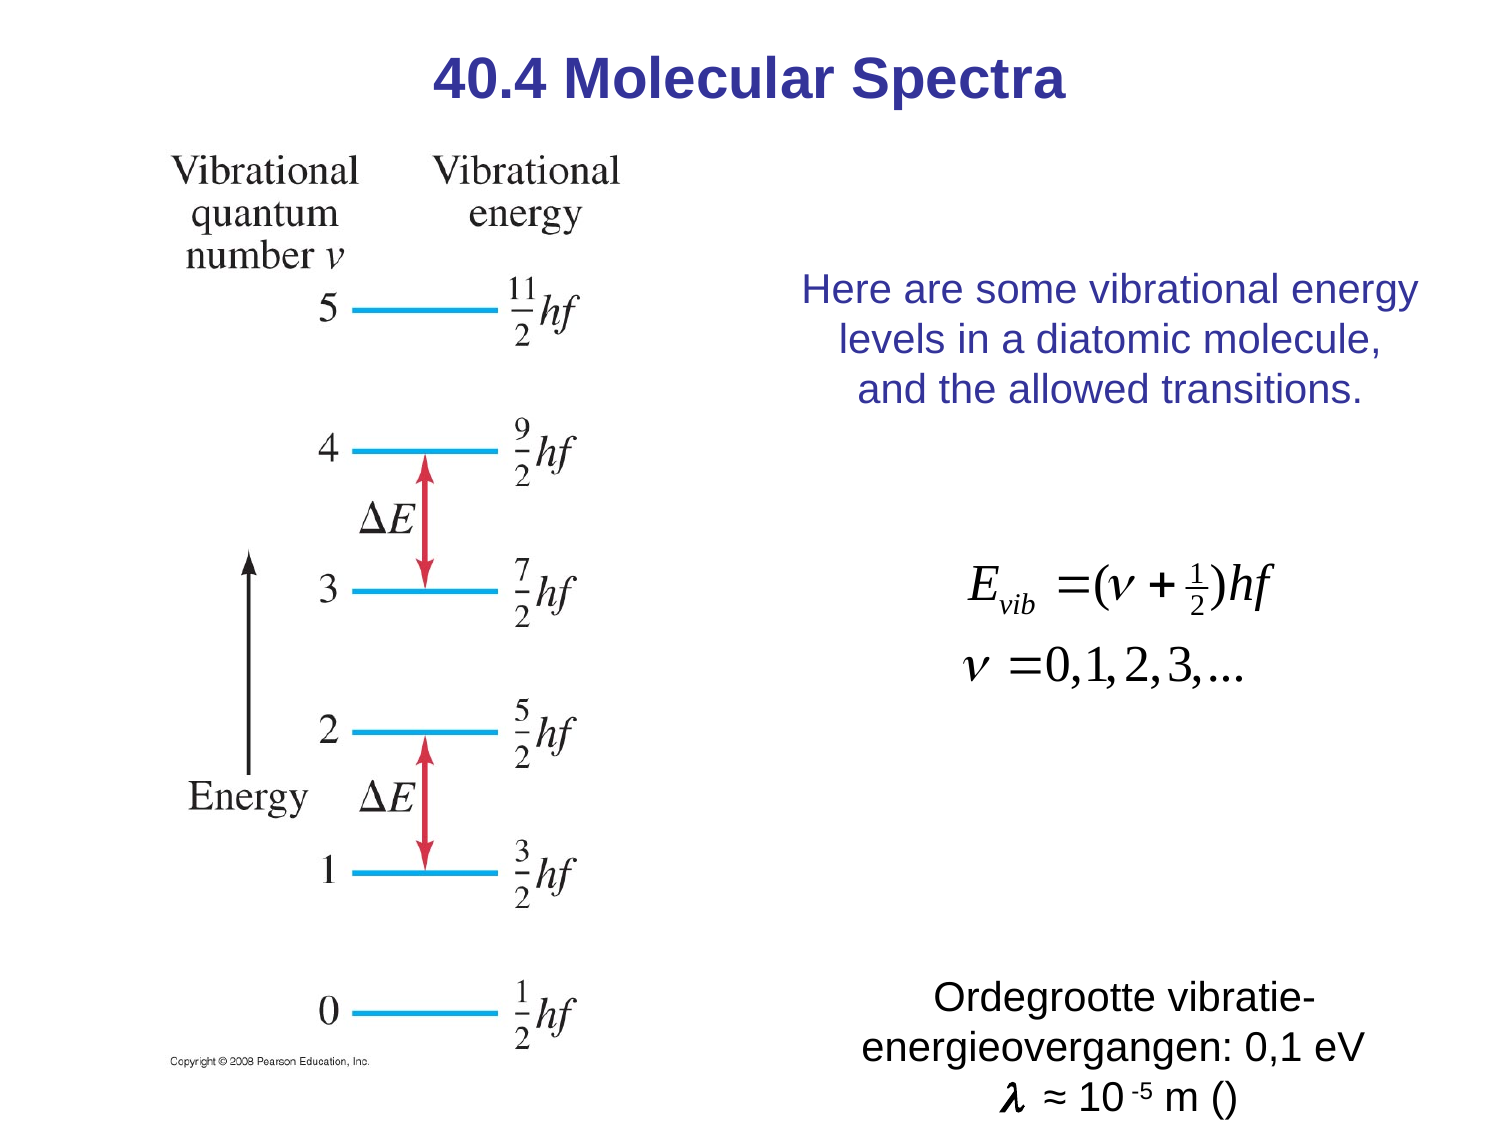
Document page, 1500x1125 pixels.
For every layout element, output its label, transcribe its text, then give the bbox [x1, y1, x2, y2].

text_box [958, 547, 1292, 704]
picture [165, 149, 626, 1076]
title 40.4 Molecular Spectra [75, 0, 1425, 150]
text_box Ordegrootte vibratie-energieovergangen: 0,1 eV l ≈ 10 -5 m () [787, 962, 1463, 1125]
text_box Here are some vibrational energy levels in a diatomic molecule, and the allowed transitions. [785, 254, 1436, 419]
